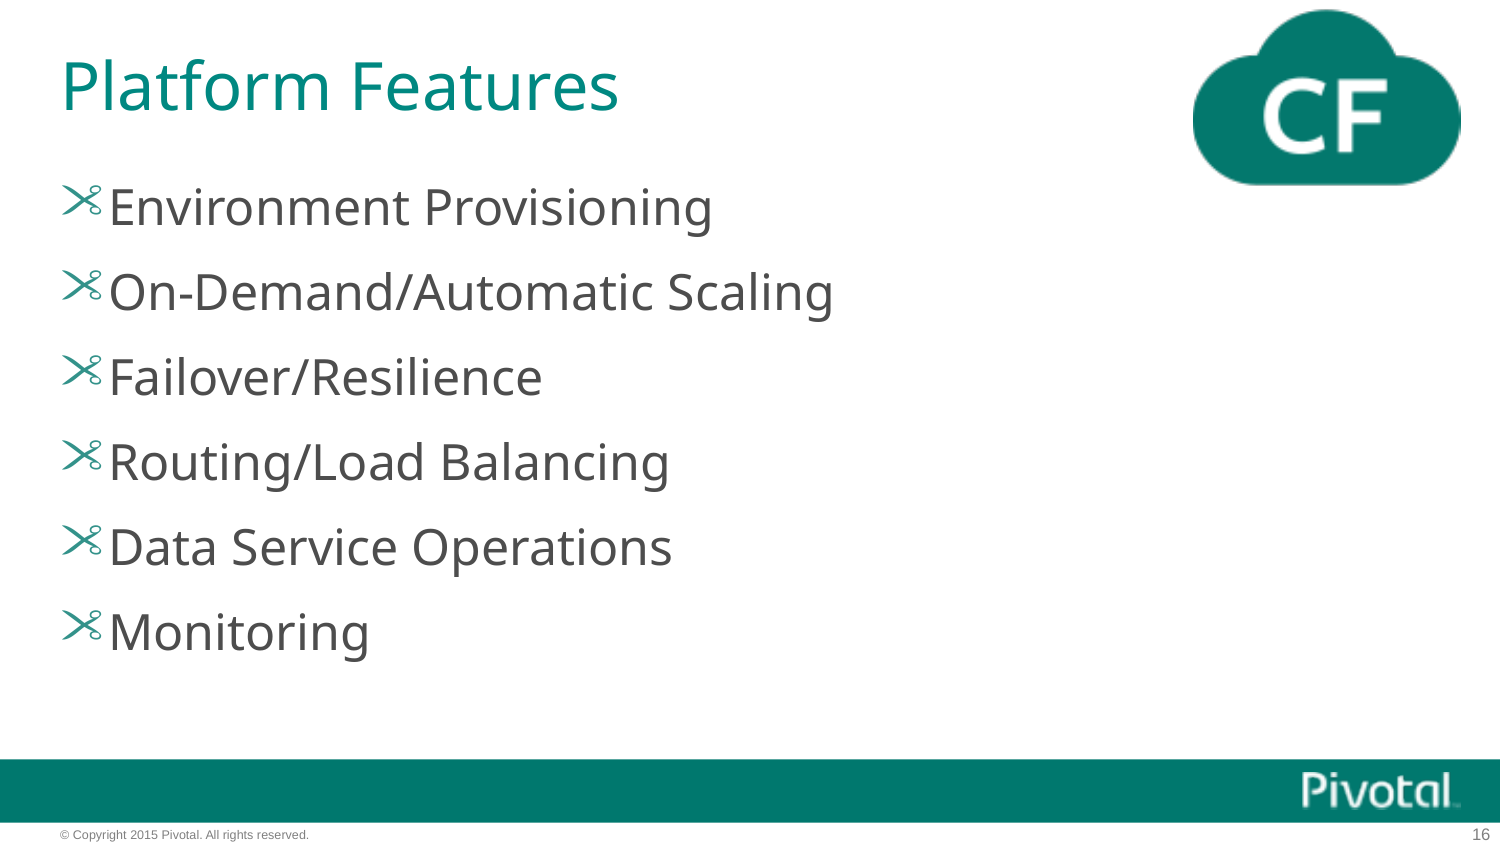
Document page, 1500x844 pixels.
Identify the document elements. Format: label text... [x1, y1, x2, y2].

picture [1302, 772, 1461, 810]
title Platform Features [59, 52, 1193, 144]
slide_number 16 [1402, 823, 1492, 844]
picture [1193, 0, 1461, 232]
list Environment Provisioning On-Demand/Automatic Scaling Failover/Resilience Routing/Load Balancing Data Service Operations Monitoring [59, 174, 1404, 741]
